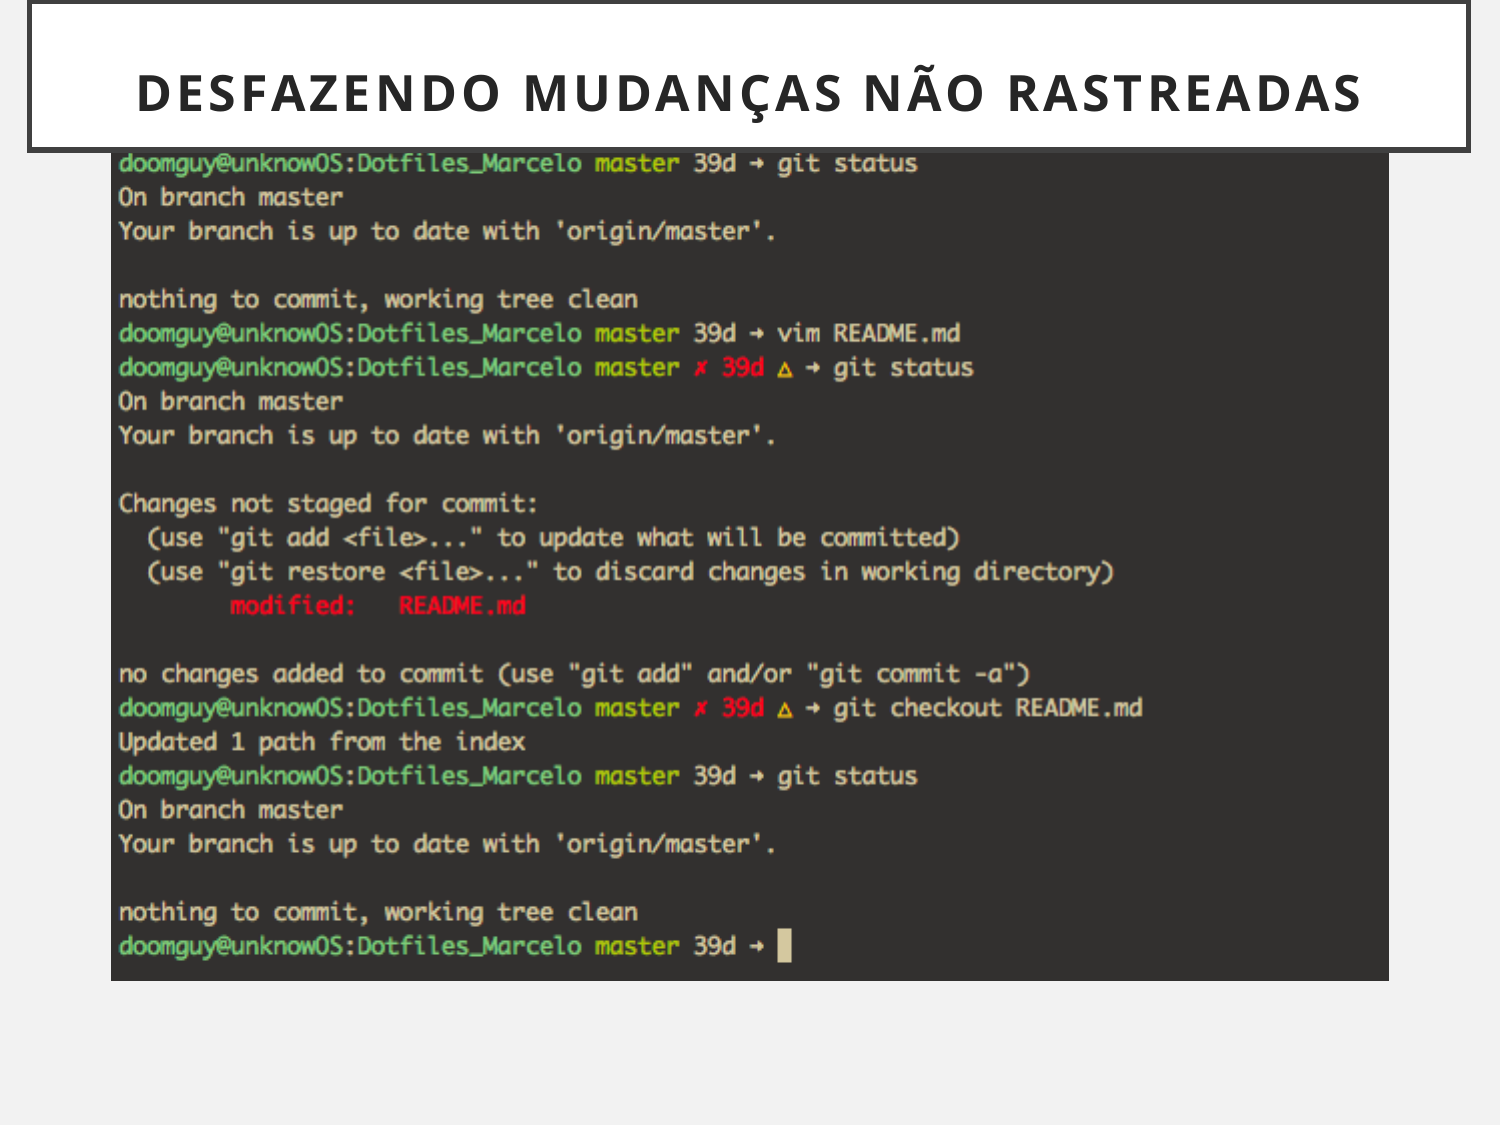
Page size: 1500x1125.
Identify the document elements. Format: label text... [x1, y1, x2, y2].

title DESFAZENDO MUDANÇAS NÃO RASTREADAS [27, 0, 1471, 153]
picture [111, 144, 1389, 981]
